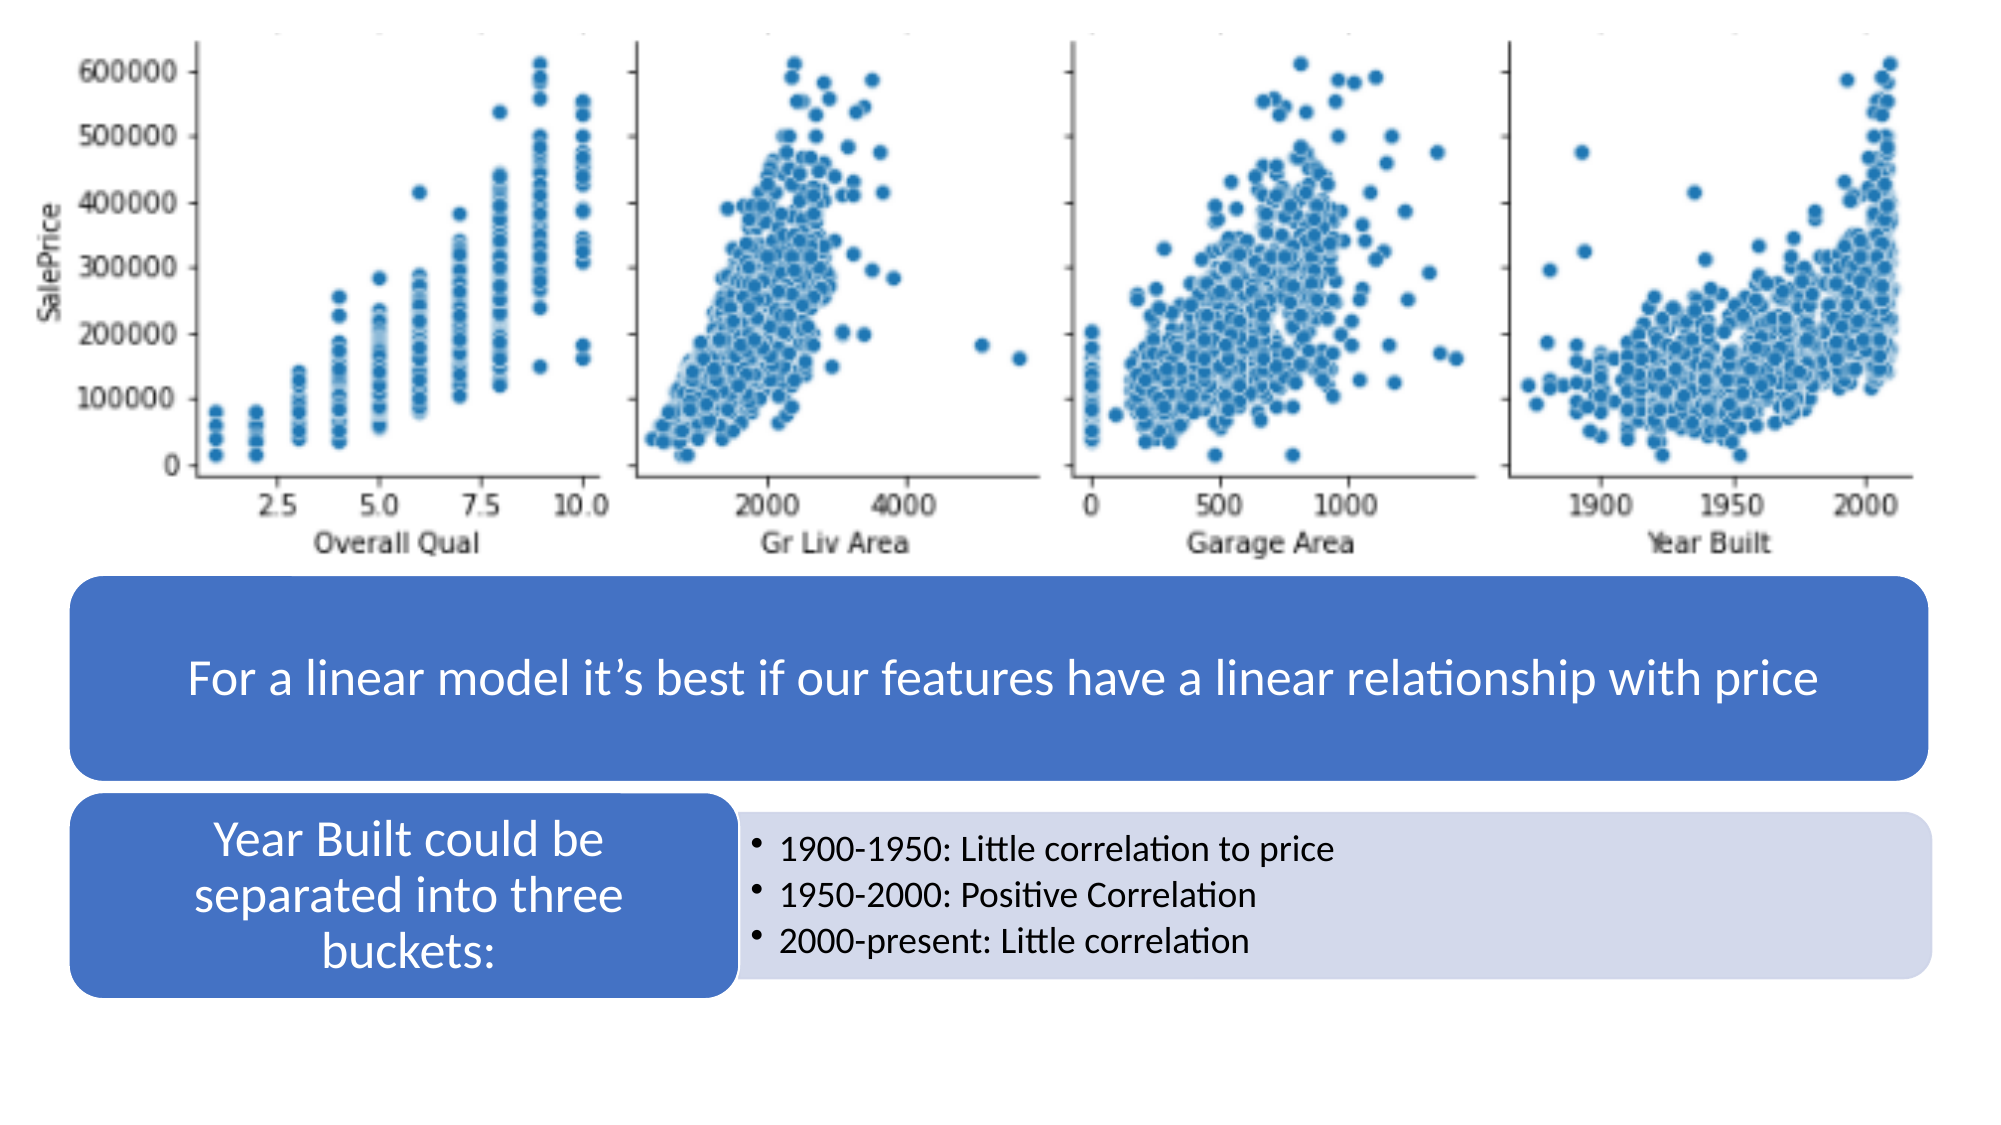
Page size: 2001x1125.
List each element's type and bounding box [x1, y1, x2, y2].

picture [23, 33, 1932, 575]
text_box [68, 574, 1932, 1000]
